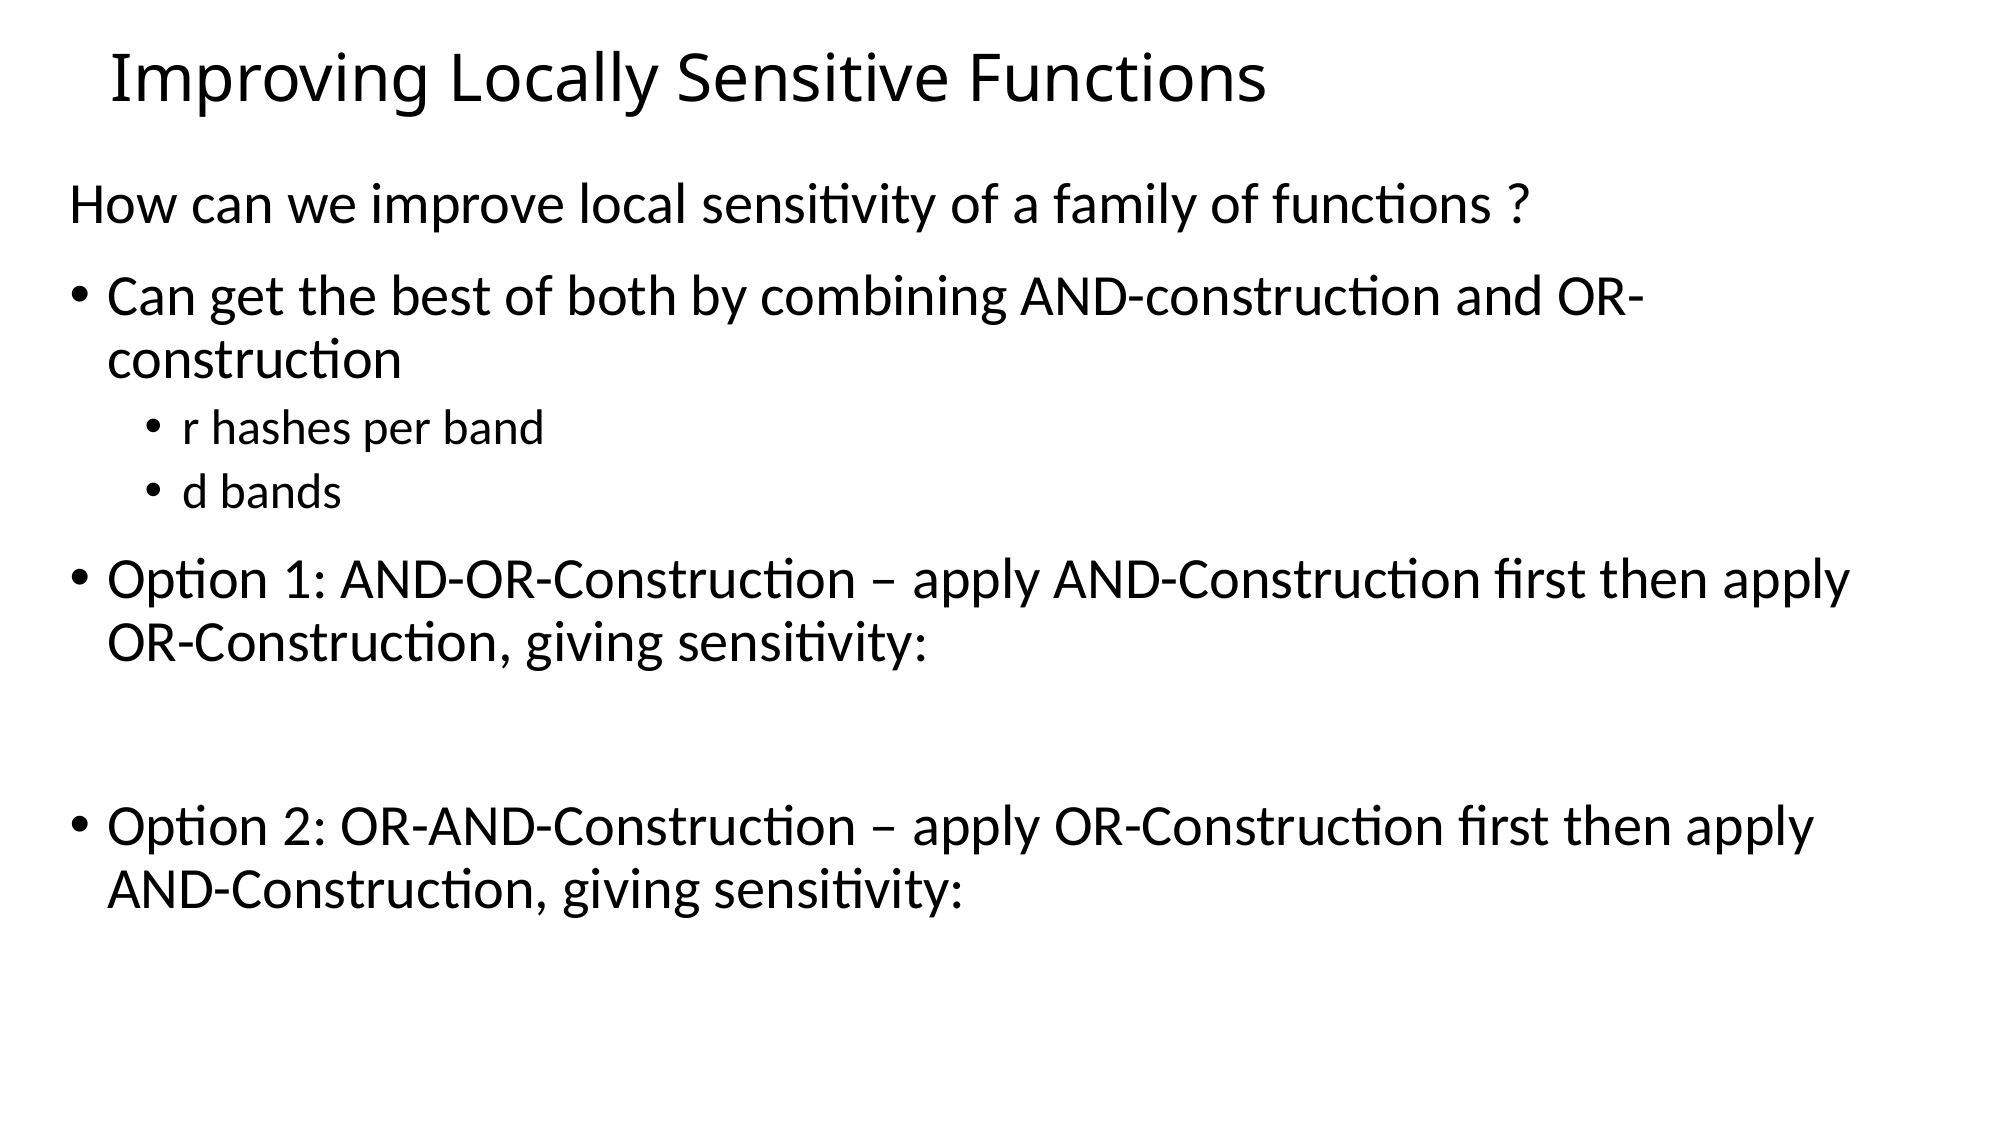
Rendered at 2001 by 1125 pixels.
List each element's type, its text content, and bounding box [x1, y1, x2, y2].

title Improving Locally Sensitive Functions [95, 36, 1821, 124]
